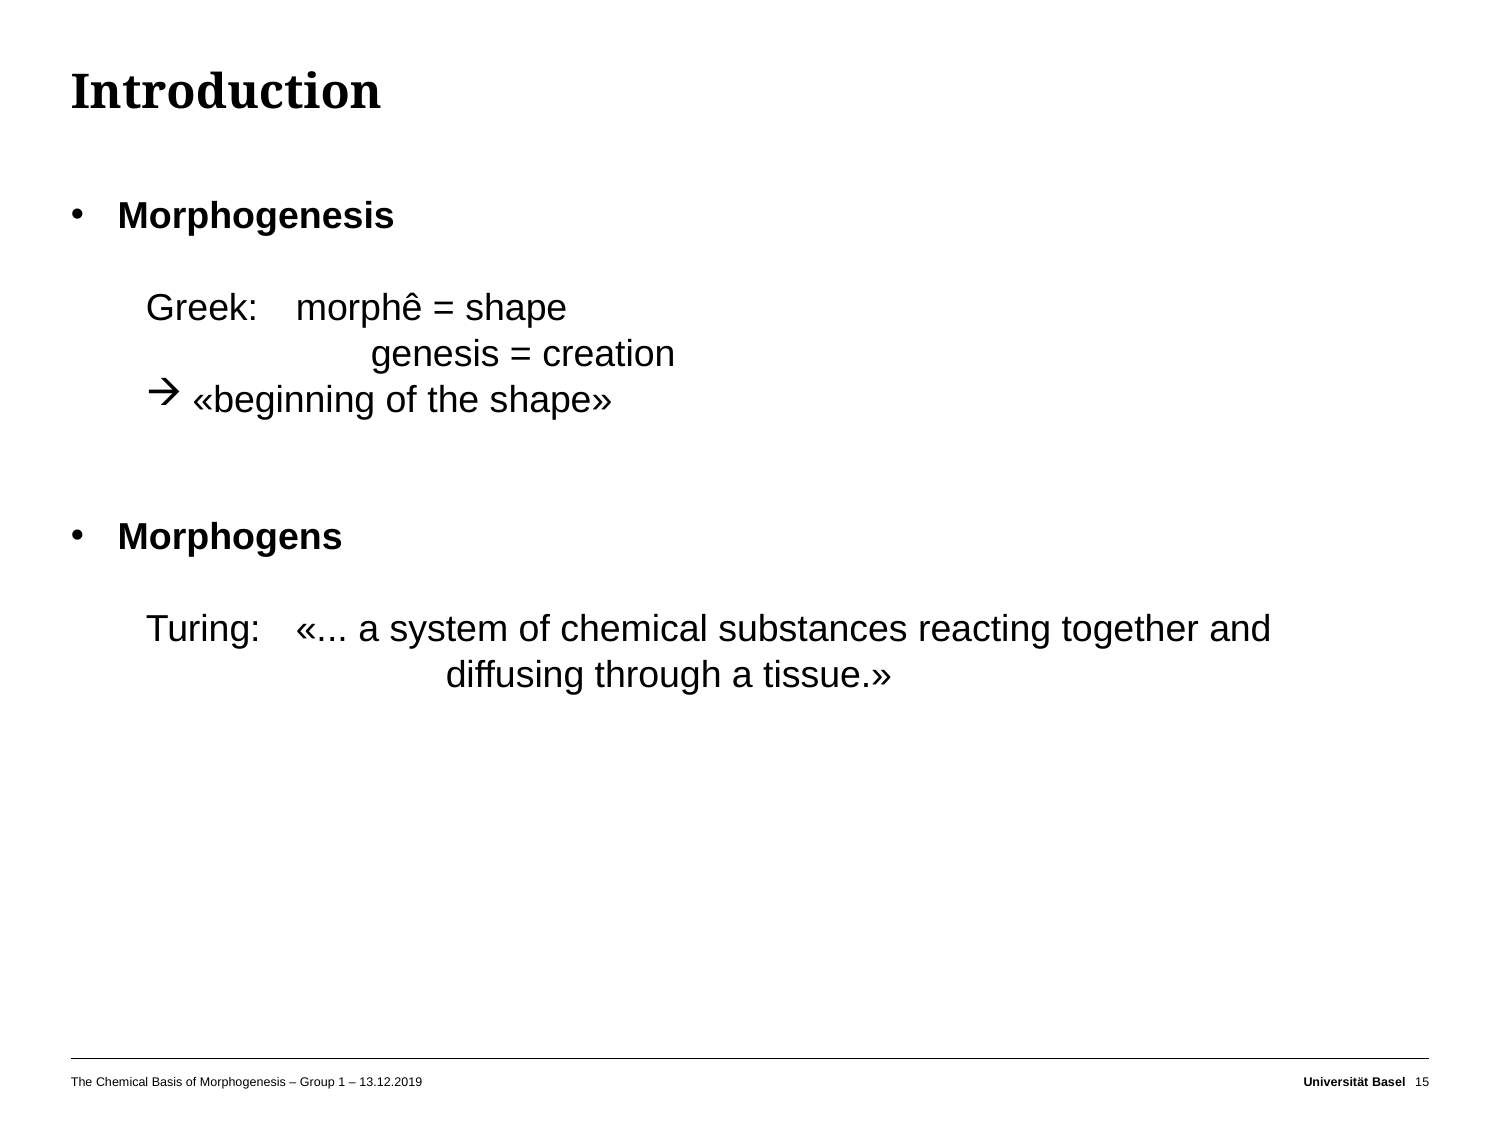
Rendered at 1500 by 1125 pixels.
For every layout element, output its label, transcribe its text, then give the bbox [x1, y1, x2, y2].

slide_number 15 [1405, 1070, 1430, 1100]
text_box Morphogenesis Greek: morphê = shape genesis = creation «beginning of the shape» Morphogens Turing: «... a system of chemical substances reacting together and diffusing through a tissue.» [70, 190, 1430, 681]
footer Universität Basel [1092, 1070, 1405, 1100]
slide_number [70, 1070, 425, 1100]
title Introduction [70, 66, 1430, 190]
